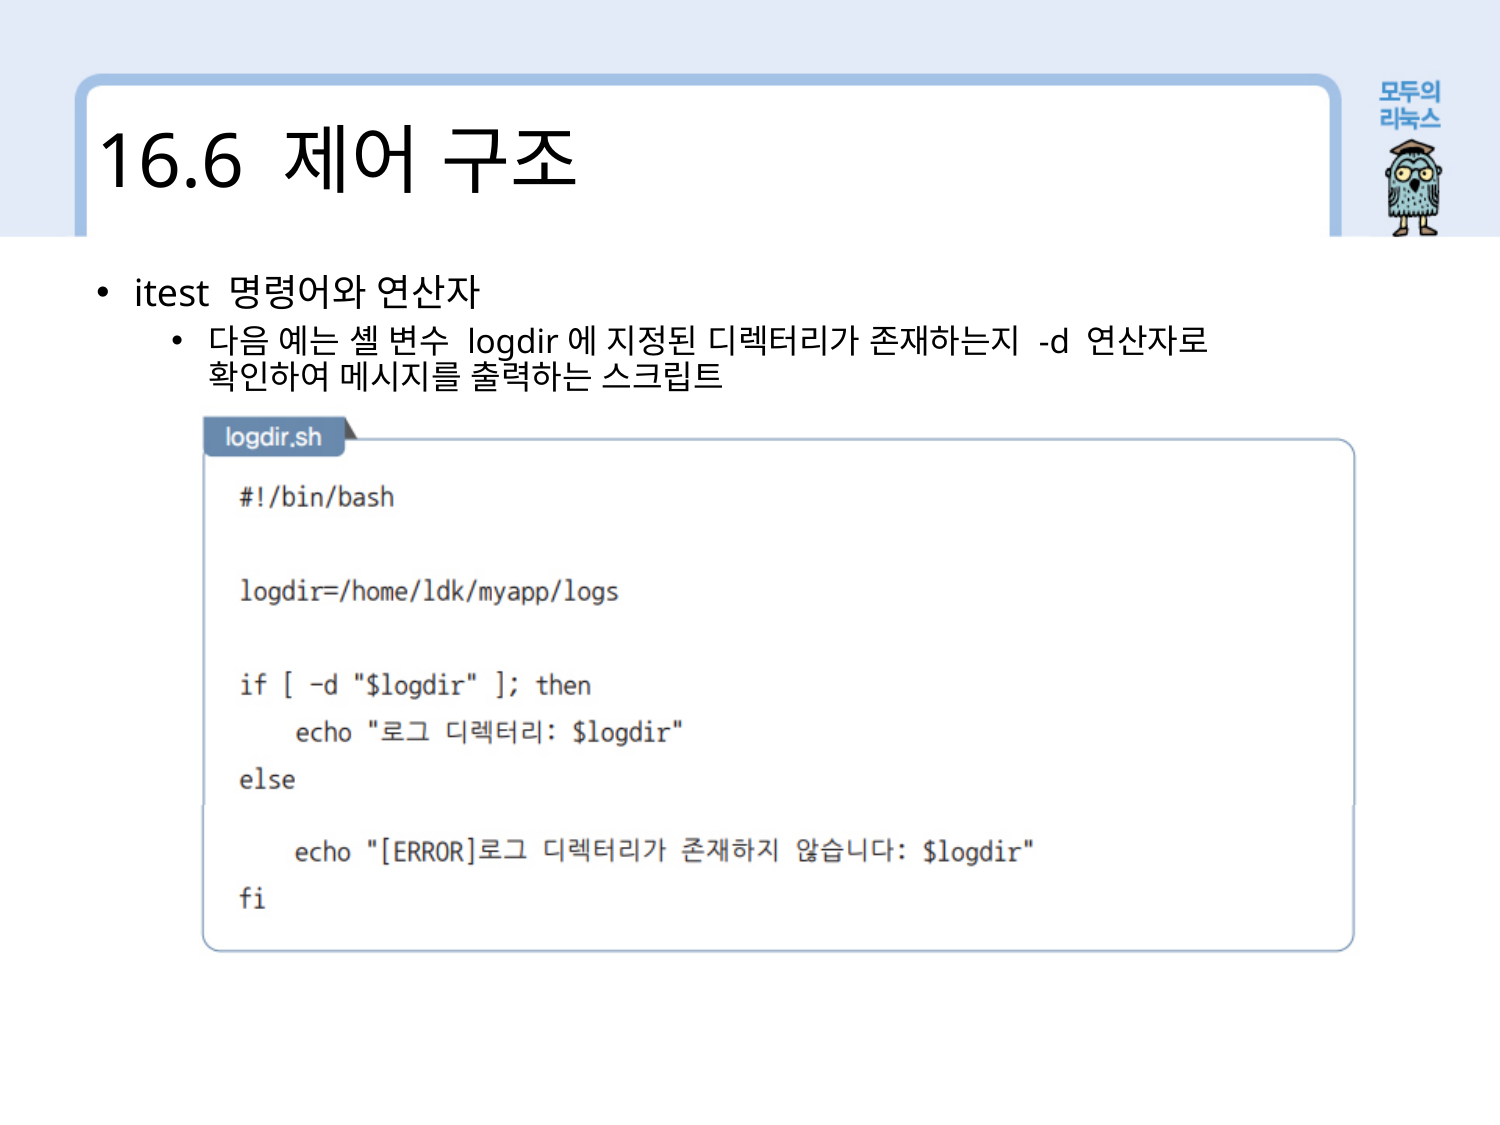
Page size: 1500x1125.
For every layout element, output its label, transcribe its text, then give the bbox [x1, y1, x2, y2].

picture [0, 0, 1500, 1125]
text_box 16.6 제어 구조 [81, 115, 1335, 221]
text_box itest 명령어와 연산자 다음 예는 셸 변수 logdir에 지정된 디렉터리가 존재하는지 -d 연산자로 확인하여 메시지를 출력하는 스크립트 [81, 266, 1322, 1024]
